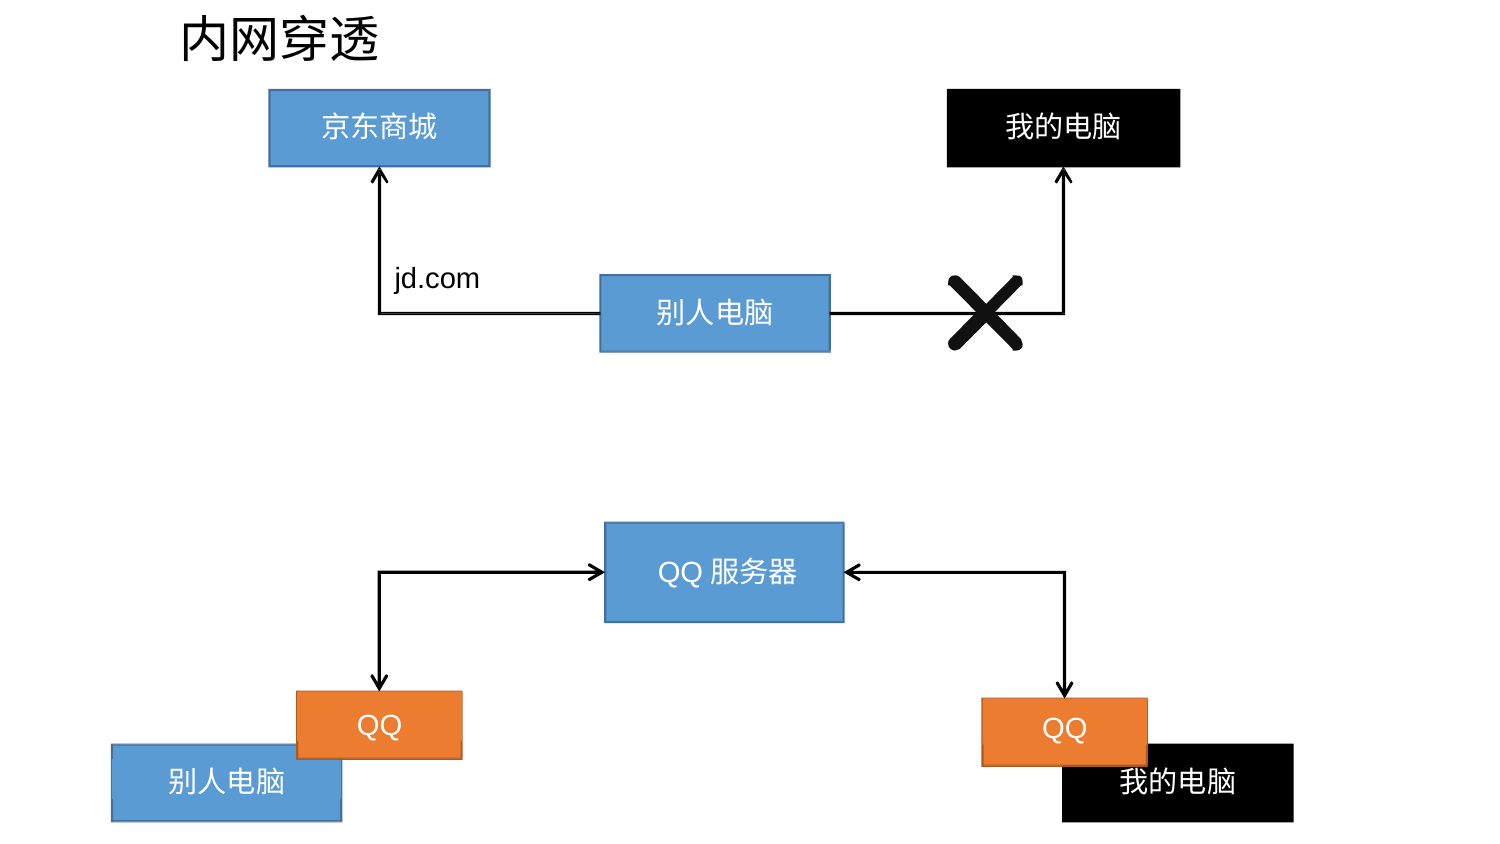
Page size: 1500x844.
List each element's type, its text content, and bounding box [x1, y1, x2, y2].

text_box [370, 563, 598, 689]
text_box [603, 521, 845, 624]
text_box [370, 177, 594, 316]
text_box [829, 166, 1073, 351]
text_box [110, 743, 343, 823]
title 内网穿透 [177, 4, 382, 148]
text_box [599, 273, 825, 353]
text_box [850, 563, 1074, 696]
text_box [946, 88, 1181, 168]
text_box 我的电脑 [1063, 765, 1293, 799]
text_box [295, 690, 463, 761]
text_box 我的电脑 [947, 90, 1180, 144]
text_box [1062, 743, 1294, 823]
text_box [981, 697, 1149, 767]
text_box jd.com [392, 256, 483, 294]
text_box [268, 88, 491, 168]
